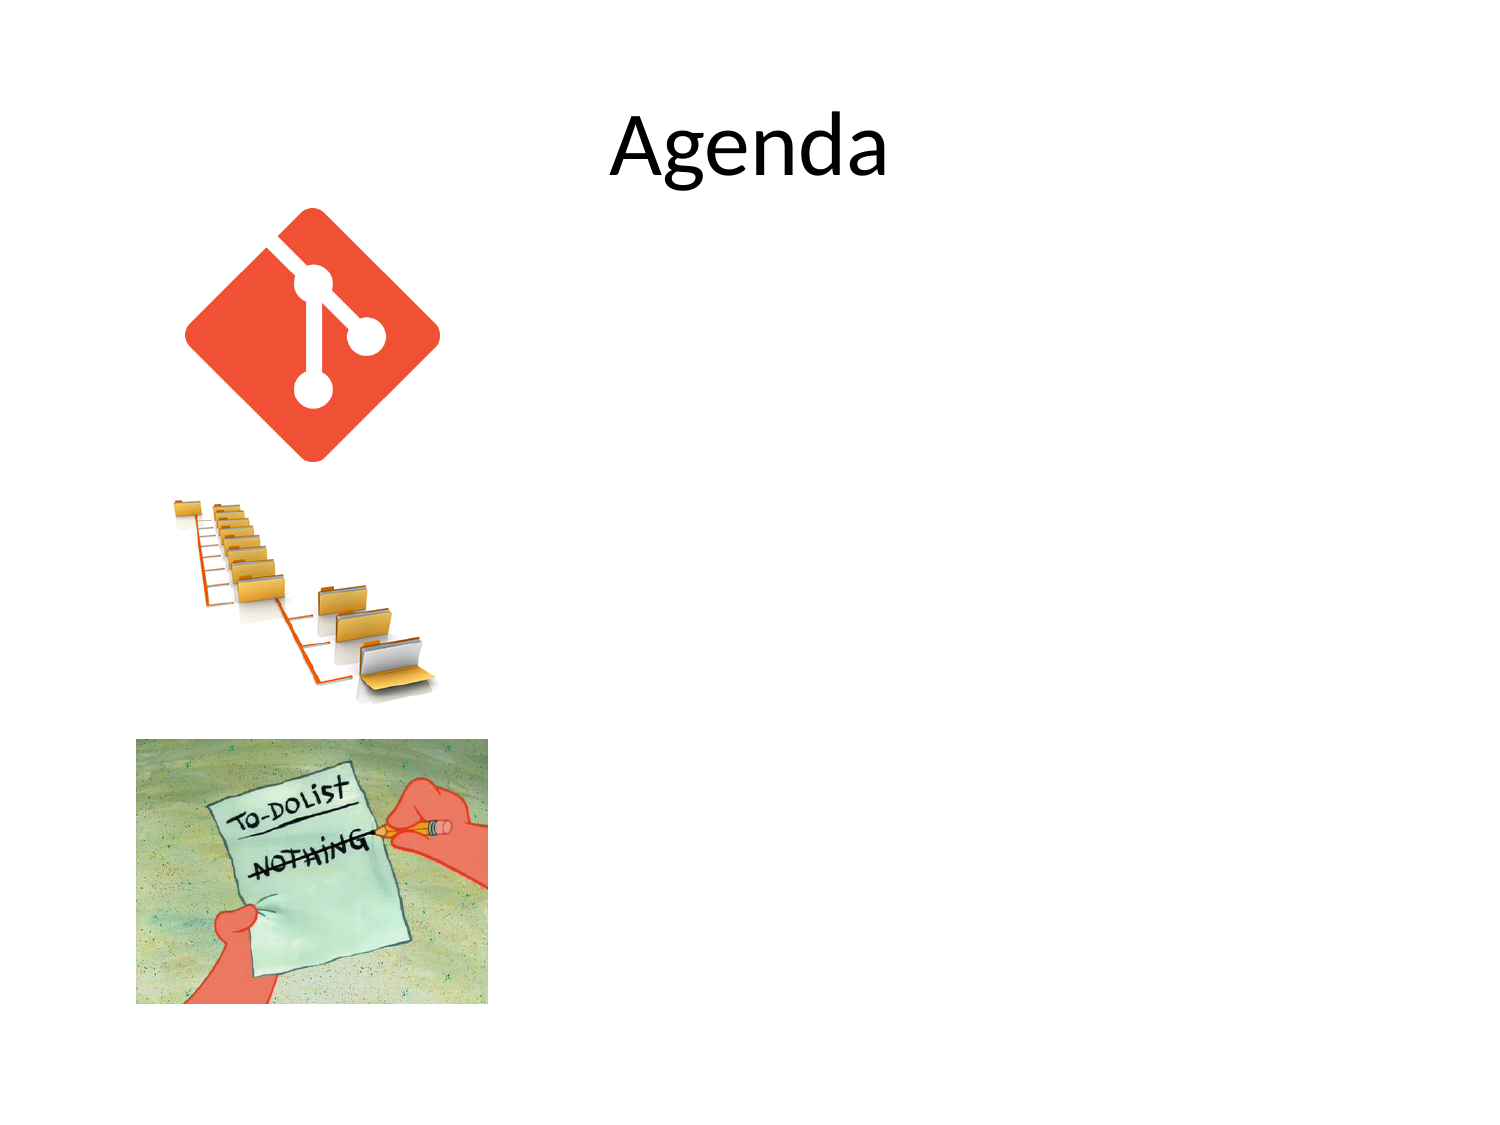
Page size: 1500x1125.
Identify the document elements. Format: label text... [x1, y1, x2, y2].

picture [166, 479, 440, 717]
title Agenda [75, 45, 1425, 233]
picture [136, 739, 489, 1005]
picture [184, 207, 440, 463]
